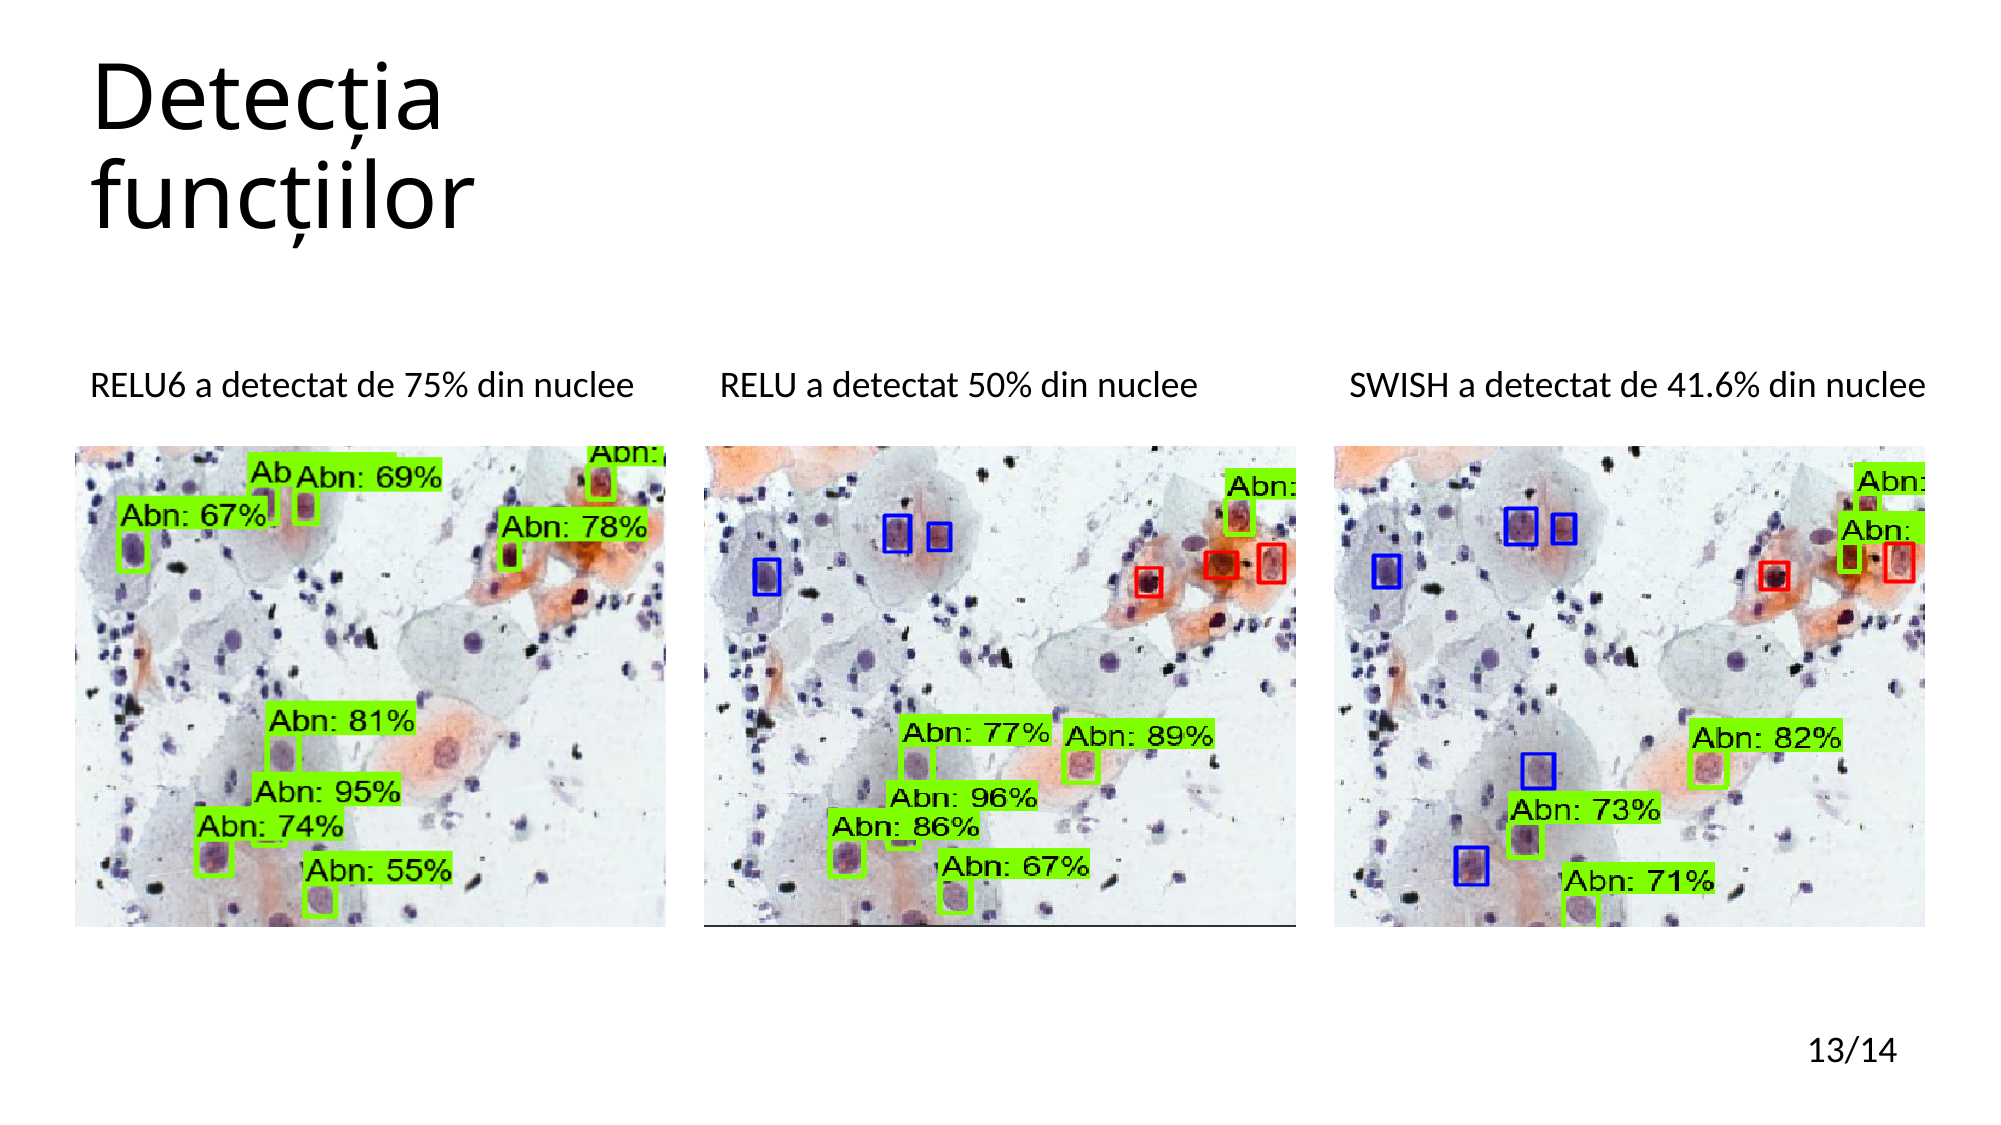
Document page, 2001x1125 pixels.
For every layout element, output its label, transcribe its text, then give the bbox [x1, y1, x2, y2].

text_box 13/14 [1792, 1017, 1957, 1078]
picture [704, 446, 1296, 927]
text_box RELU6 a detectat de 75% din nuclee [75, 352, 666, 413]
text_box SWISH a detectat de 41.6% din nuclee [1334, 352, 1944, 413]
text_box RELU a detectat 50% din nuclee [704, 352, 1296, 413]
title Detecția funcțiilor [75, 40, 846, 259]
picture [1334, 446, 1925, 927]
picture [75, 446, 666, 927]
